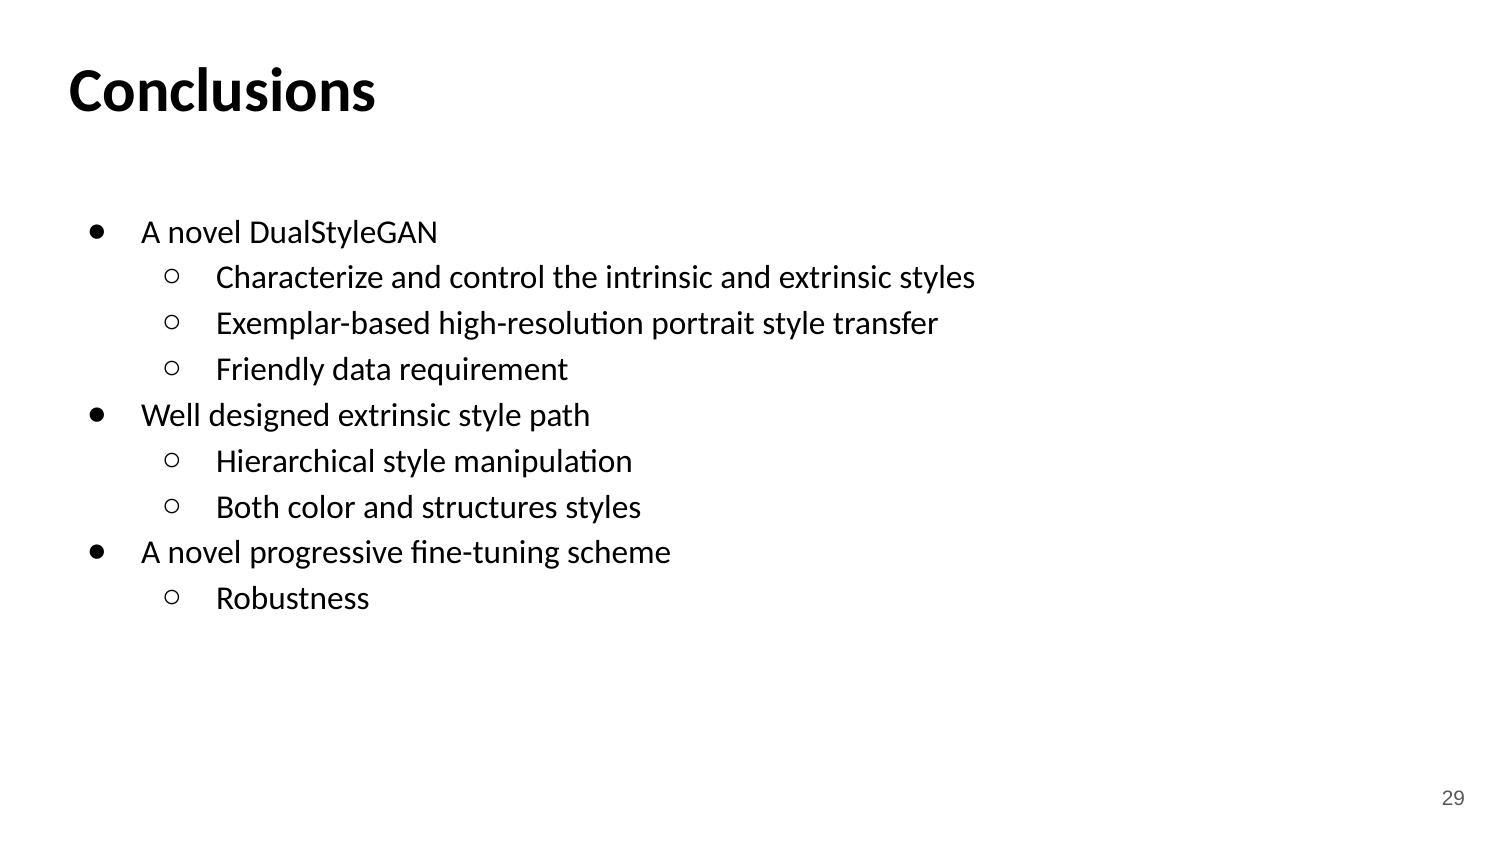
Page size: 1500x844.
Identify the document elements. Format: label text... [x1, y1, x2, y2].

text_box A novel DualStyleGAN Characterize and control the intrinsic and extrinsic styles Exemplar-based high-resolution portrait style transfer Friendly data requirement Well designed extrinsic style path Hierarchical style manipulation Both color and structures styles A novel progressive fine-tuning scheme Robustness [51, 188, 1237, 732]
title Conclusions [54, 34, 1237, 129]
slide_number 29 [1389, 764, 1480, 830]
